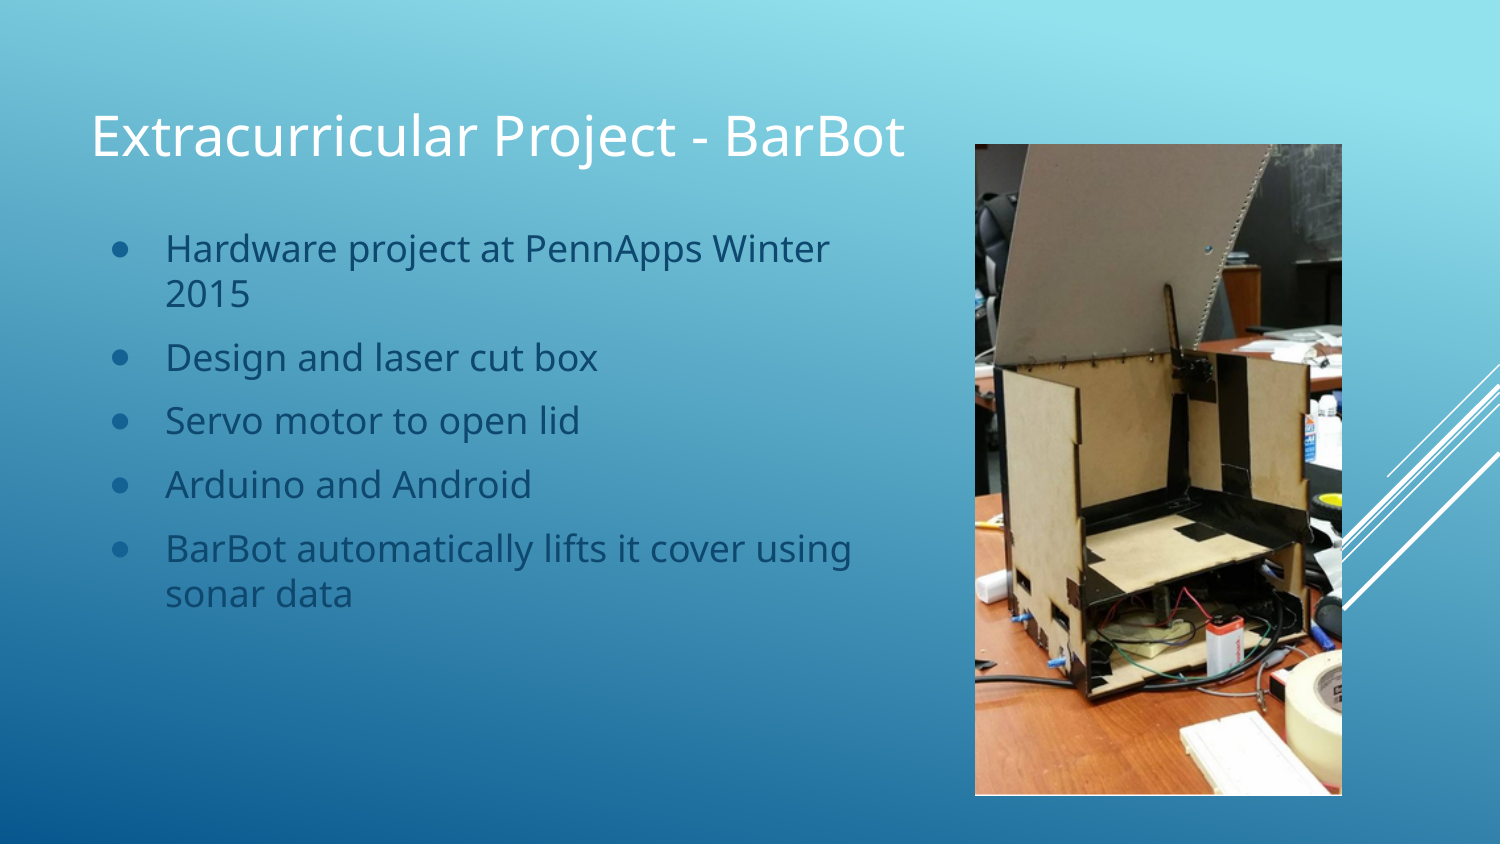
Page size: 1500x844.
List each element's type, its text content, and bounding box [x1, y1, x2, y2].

title Extracurricular Project - BarBot [75, 16, 1276, 183]
list Hardware project at PennApps Winter 2015 Design and laser cut box Servo motor to open lid Arduino and Android BarBot automatically lifts it cover using sonar data [75, 209, 914, 806]
picture [975, 144, 1342, 796]
